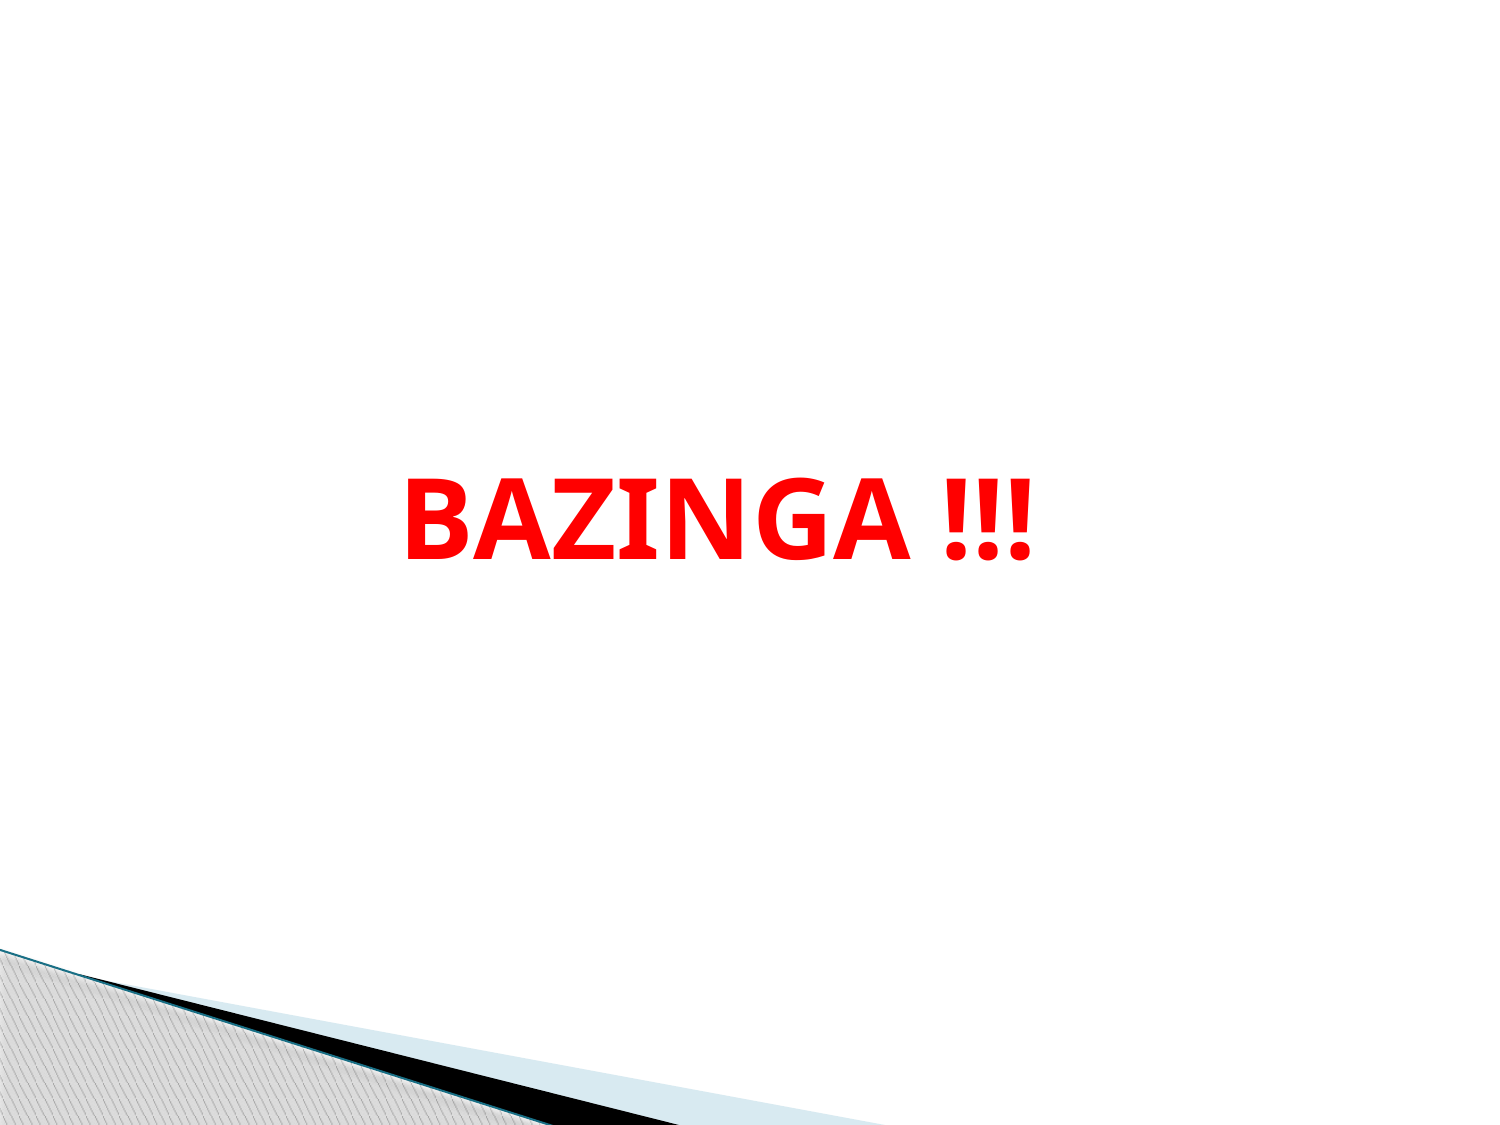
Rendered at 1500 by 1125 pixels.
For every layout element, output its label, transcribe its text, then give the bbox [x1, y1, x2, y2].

title BAZINGA !!! [383, 420, 1500, 609]
